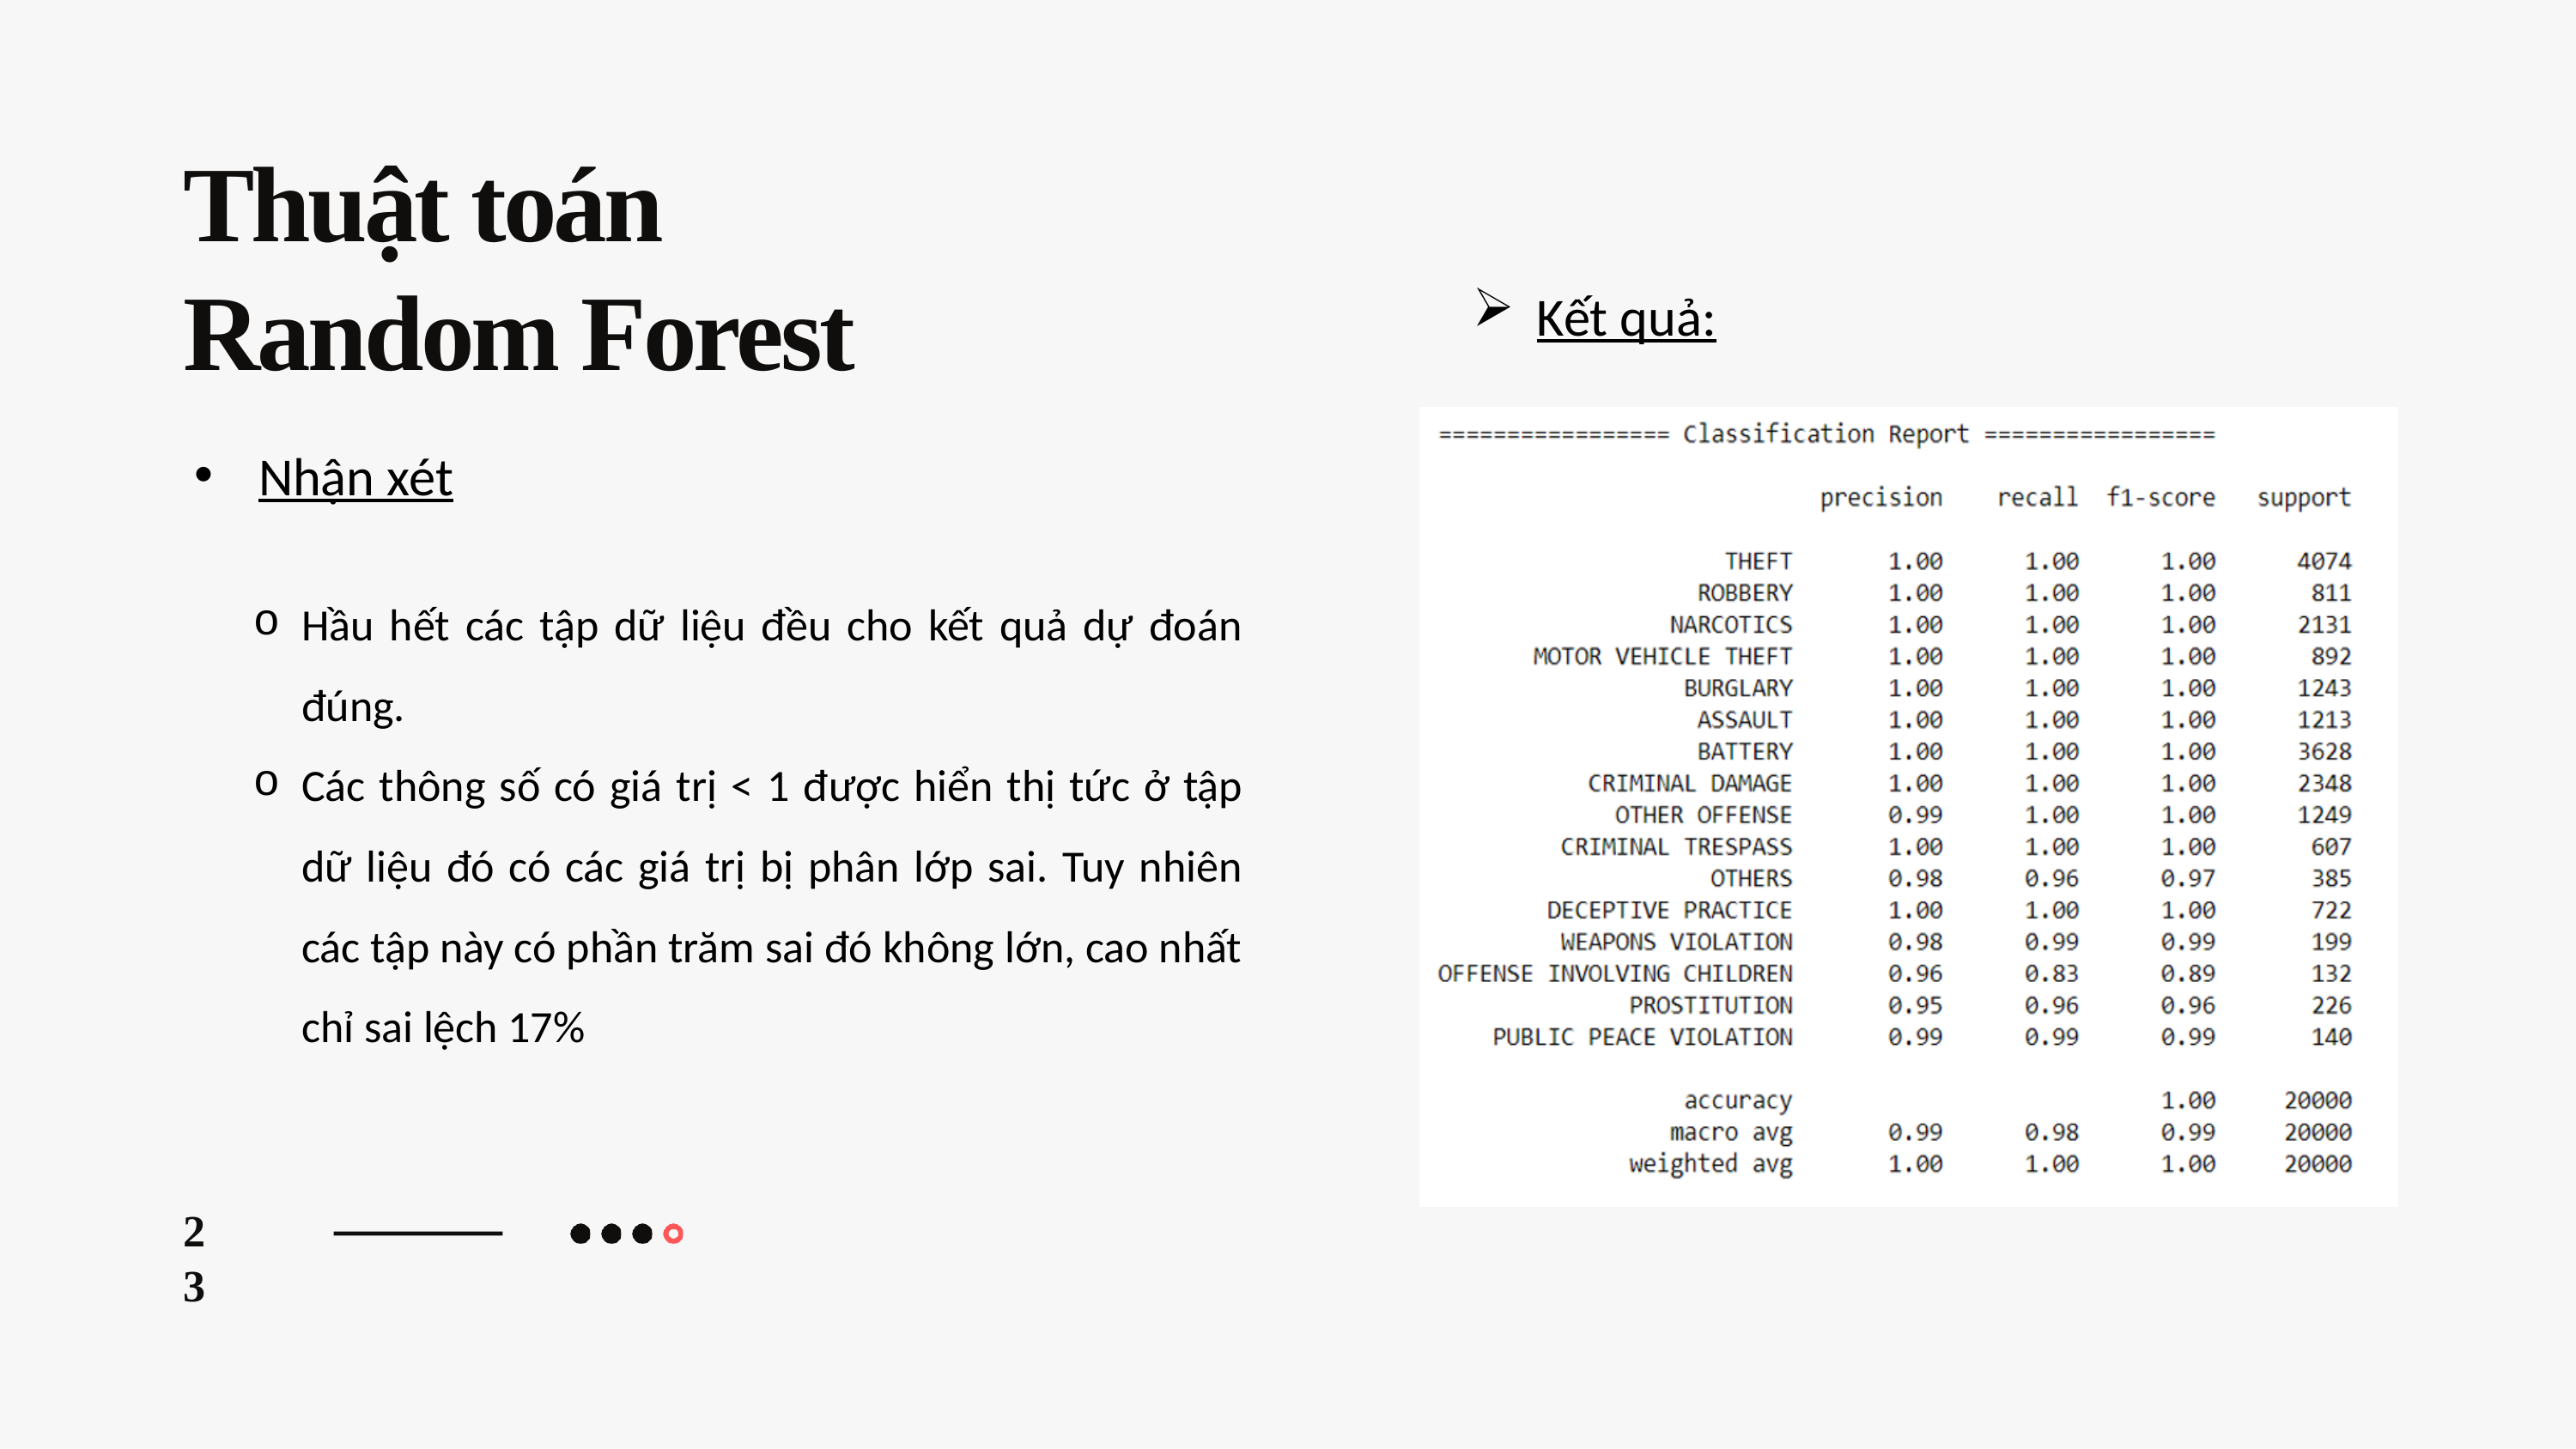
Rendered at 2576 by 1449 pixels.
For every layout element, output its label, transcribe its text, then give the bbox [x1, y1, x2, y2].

text_box [632, 1223, 653, 1244]
text_box Hầu hết các tập dữ liệu đều cho kết quả dự đoán đúng. Các thông số có giá trị < 1 được hiển thị tức ở tập dữ liệu đó có các giá trị bị phân lớp sai. Tuy nhiên các tập này có phần trăm sai đó không lớn, cao nhất chỉ sai lệch 17% [176, 562, 1256, 1058]
text_box [570, 1223, 591, 1244]
title Thuật toán Random Forest [181, 132, 870, 392]
text_box Nhận xét [181, 435, 514, 512]
text_box 2 3 [181, 1200, 236, 1312]
text_box [663, 1223, 683, 1244]
picture [1419, 407, 2398, 1207]
text_box Kết quả: [1460, 243, 2072, 353]
text_box [333, 1231, 503, 1236]
text_box [601, 1223, 622, 1244]
